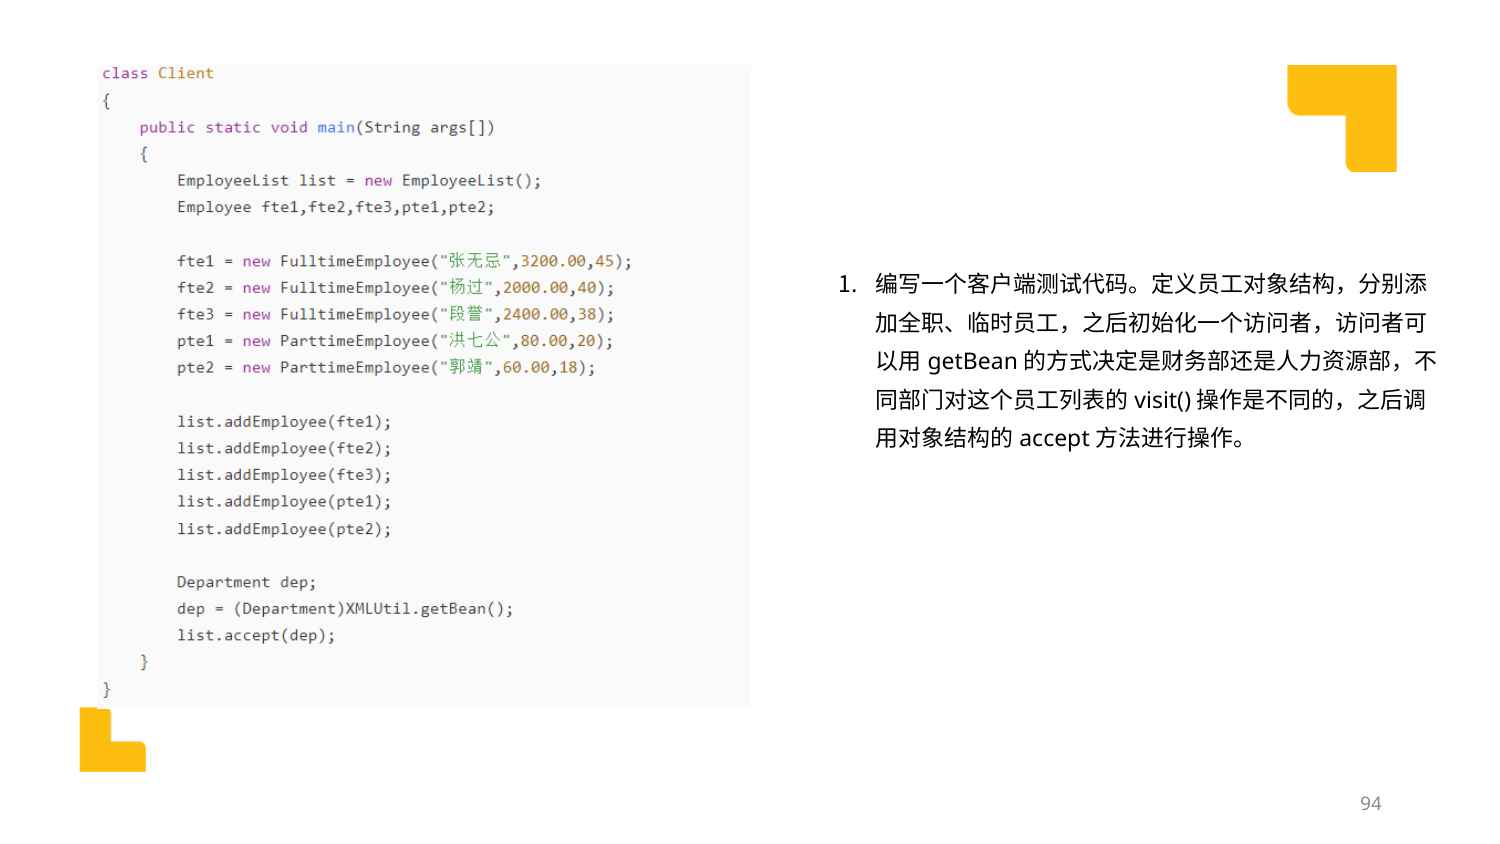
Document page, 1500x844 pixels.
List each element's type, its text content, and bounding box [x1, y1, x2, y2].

list 编写一个客户端测试代码。定义员工对象结构，分别添加全职、临时员工，之后初始化一个访问者，访问者可以用getBean的方式决定是财务部还是人力资源部，不同部门对这个员工列表的visit()操作是不同的，之后调用对象结构的accept方法进行操作。 [823, 251, 1460, 602]
picture [1287, 65, 1397, 172]
picture [80, 65, 751, 771]
slide_number 94 [1059, 782, 1397, 827]
